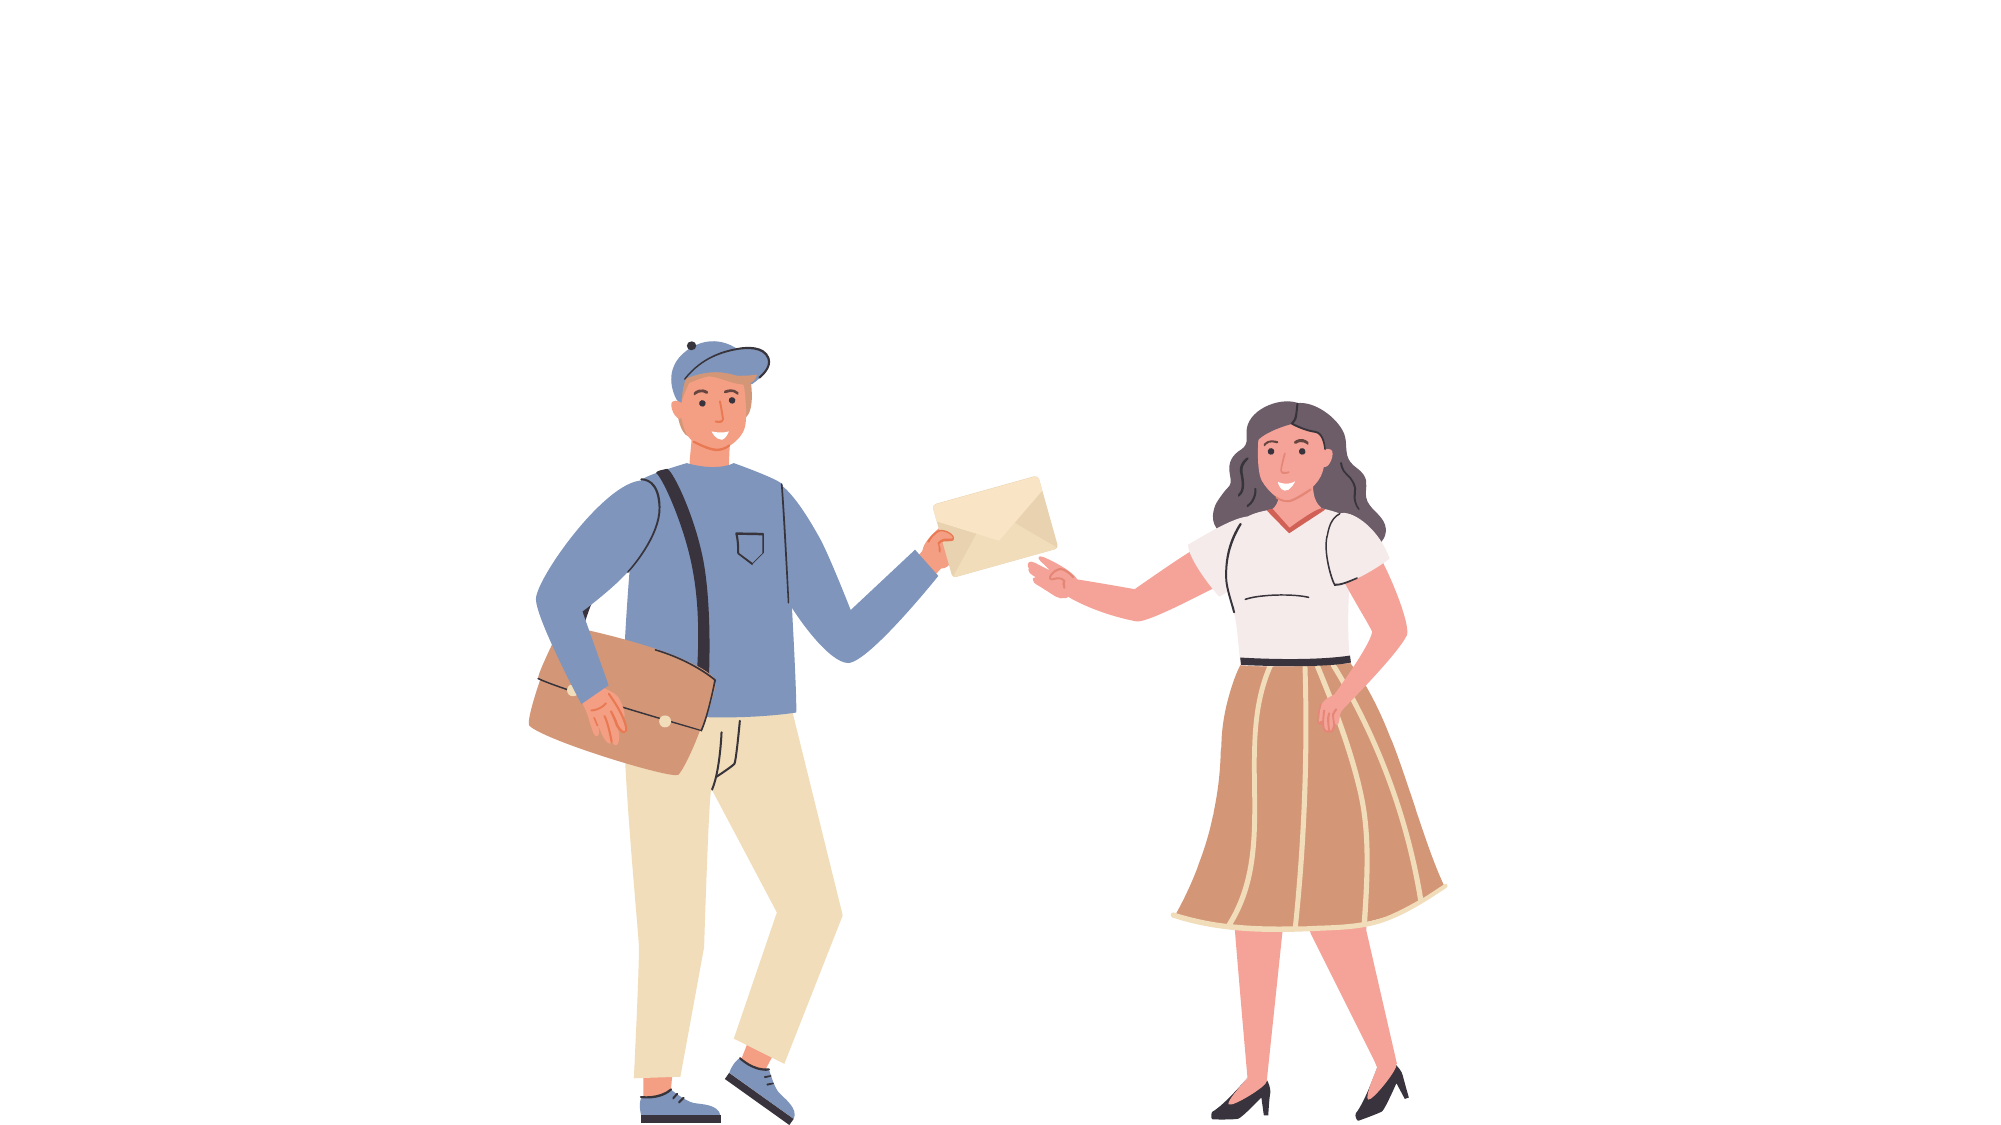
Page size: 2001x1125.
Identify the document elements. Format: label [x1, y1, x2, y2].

text_box [528, 341, 1448, 1125]
